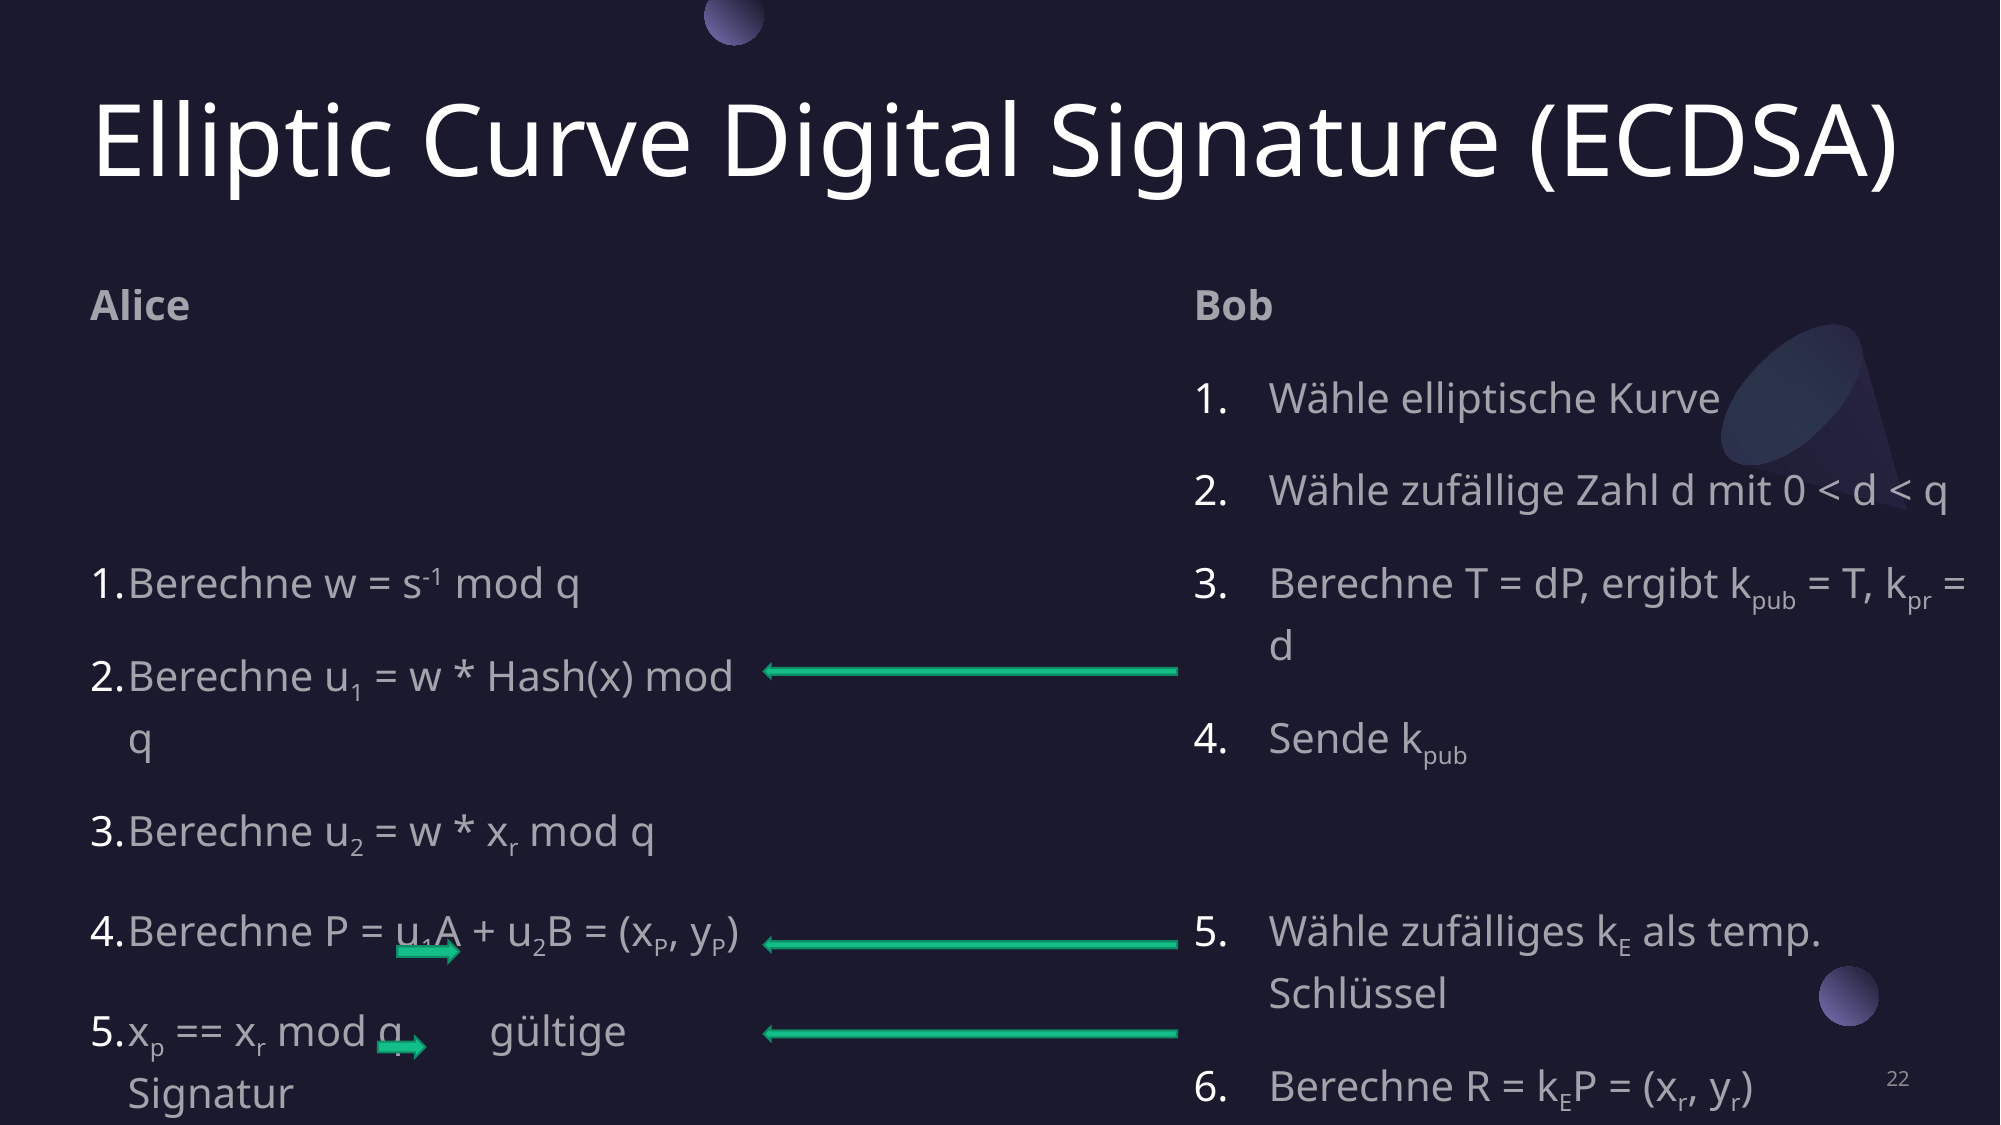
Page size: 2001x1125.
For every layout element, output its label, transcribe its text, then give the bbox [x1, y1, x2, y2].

title Elliptic Curve Digital Signature (ECDSA) [90, 90, 1911, 309]
text_box [376, 1033, 427, 1061]
text_box Alice Berechne w = s-1 mod q Berechne u1 = w * Hash(x) mod q Berechne u2 = w * xr mod q Berechne P = u1A + u2B = (xP, yP) xp == xr mod q gültige Signatur xp != xr mod q ungültige Signatur [90, 274, 741, 1110]
text_box [762, 935, 1179, 955]
text_box [703, 0, 765, 47]
text_box [396, 938, 461, 965]
list Bob Wähle elliptische Kurve Wähle zufällige Zahl d mit 0 < d < q Berechne T = dP, ergibt kpub = T, kpr = d Sende kpub Wähle zufälliges kE als temp. Schlüssel Berechne R = kEP = (xr, yr) Berechne s = (Hash(x) + d * xr)kE-1 mod q [1193, 274, 2000, 1110]
text_box [762, 661, 1179, 681]
slide_number 22 [1632, 1067, 1910, 1093]
text_box [762, 1024, 1179, 1044]
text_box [1702, 332, 1922, 541]
